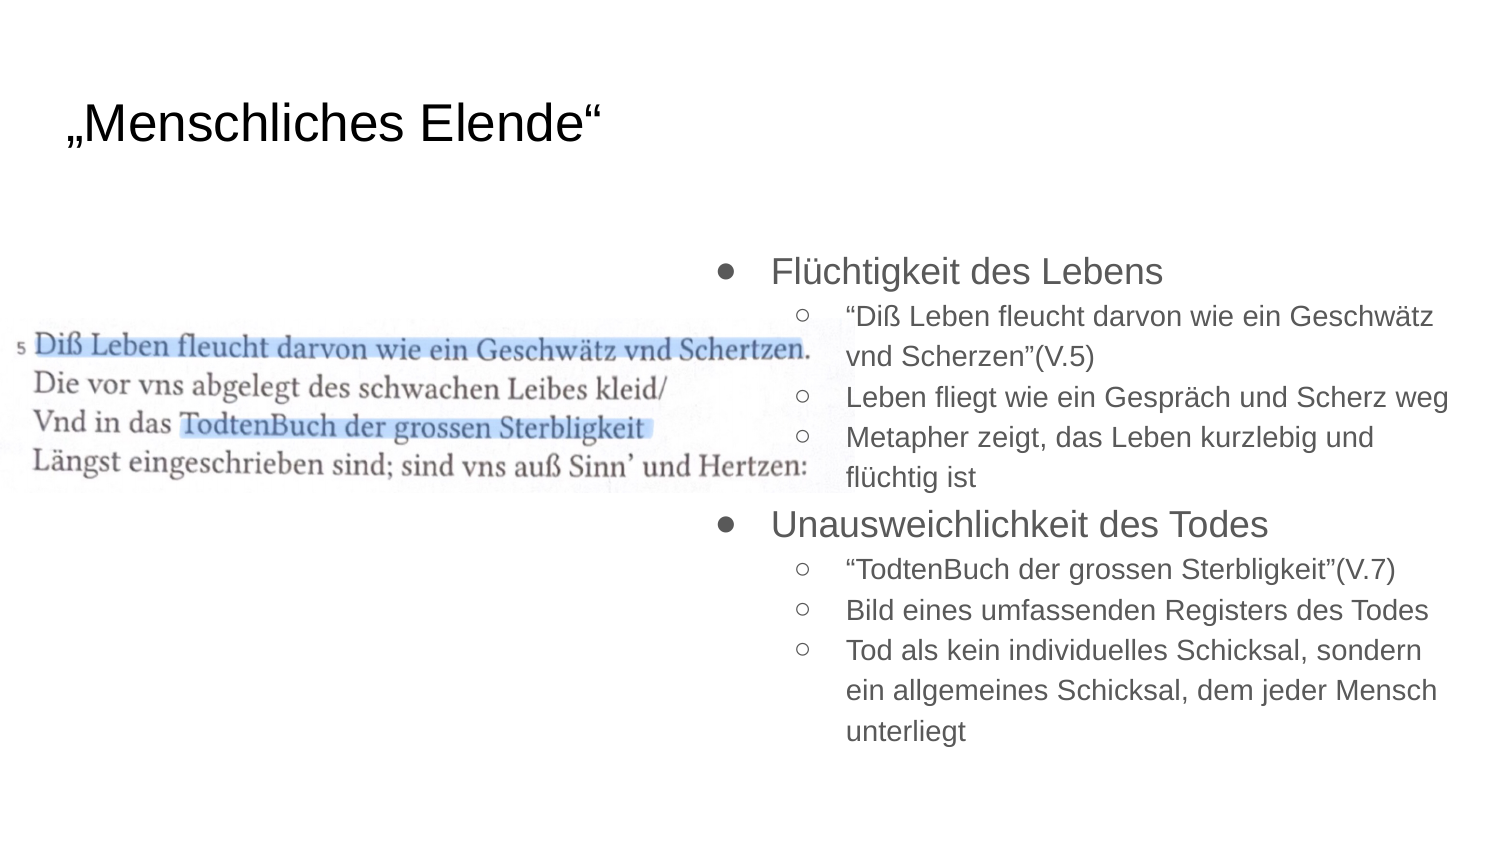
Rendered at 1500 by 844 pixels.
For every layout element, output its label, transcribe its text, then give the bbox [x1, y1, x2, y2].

list Flüchtigkeit des Lebens “Diß Leben fleucht darvon wie ein Geschwätz vnd Scherzen”(V.5) Leben fliegt wie ein Gespräch und Scherz weg Metapher zeigt, das Leben kurzlebig und flüchtig ist Unausweichlichkeit des Todes “TodtenBuch der grossen Sterbligkeit”(V.7) Bild eines umfassenden Registers des Todes Tod als kein individuelles Schicksal, sondern ein allgemeines Schicksal, dem jeder Mensch unterliegt [680, 225, 1472, 770]
title „Menschliches Elende“ [51, 72, 1449, 167]
picture [0, 318, 855, 493]
